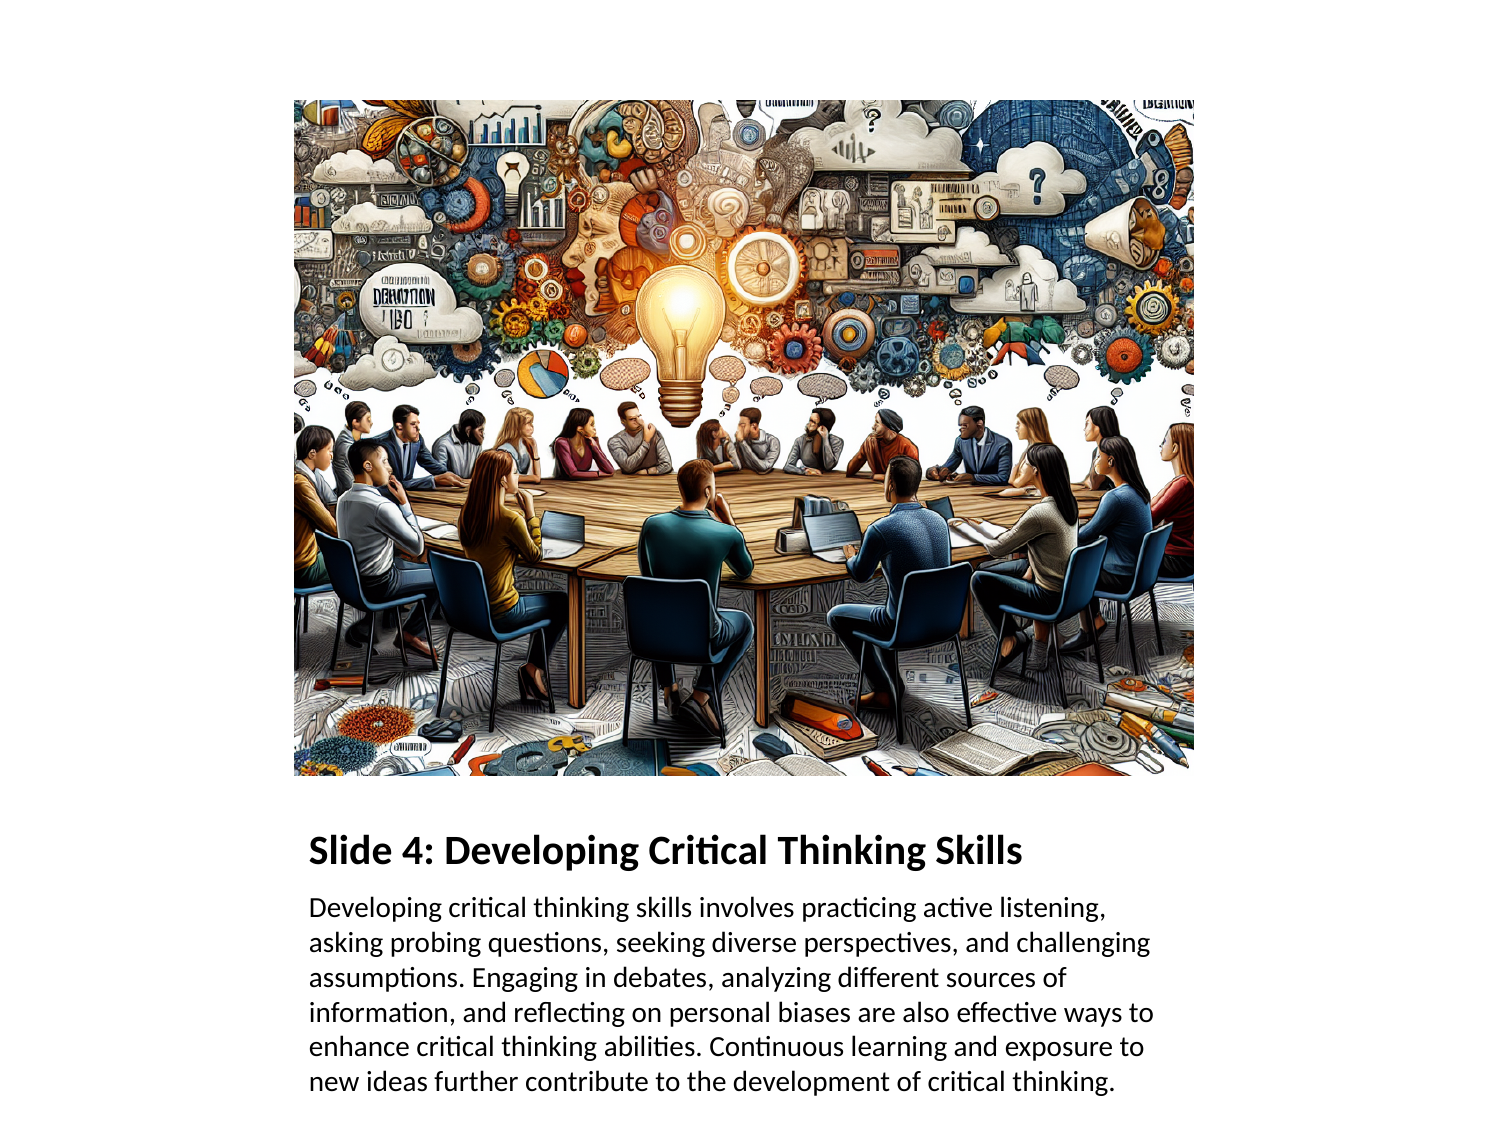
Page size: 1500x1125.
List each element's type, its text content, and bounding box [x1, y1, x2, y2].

list Developing critical thinking skills involves practicing active listening, asking probing questions, seeking diverse perspectives, and challenging assumptions. Engaging in debates, analyzing different sources of information, and reflecting on personal biases are also effective ways to enhance critical thinking abilities. Continuous learning and exposure to new ideas further contribute to the development of critical thinking. [294, 880, 1194, 1013]
picture [293, 100, 1195, 776]
title Slide 4: Developing Critical Thinking Skills [294, 787, 1194, 880]
